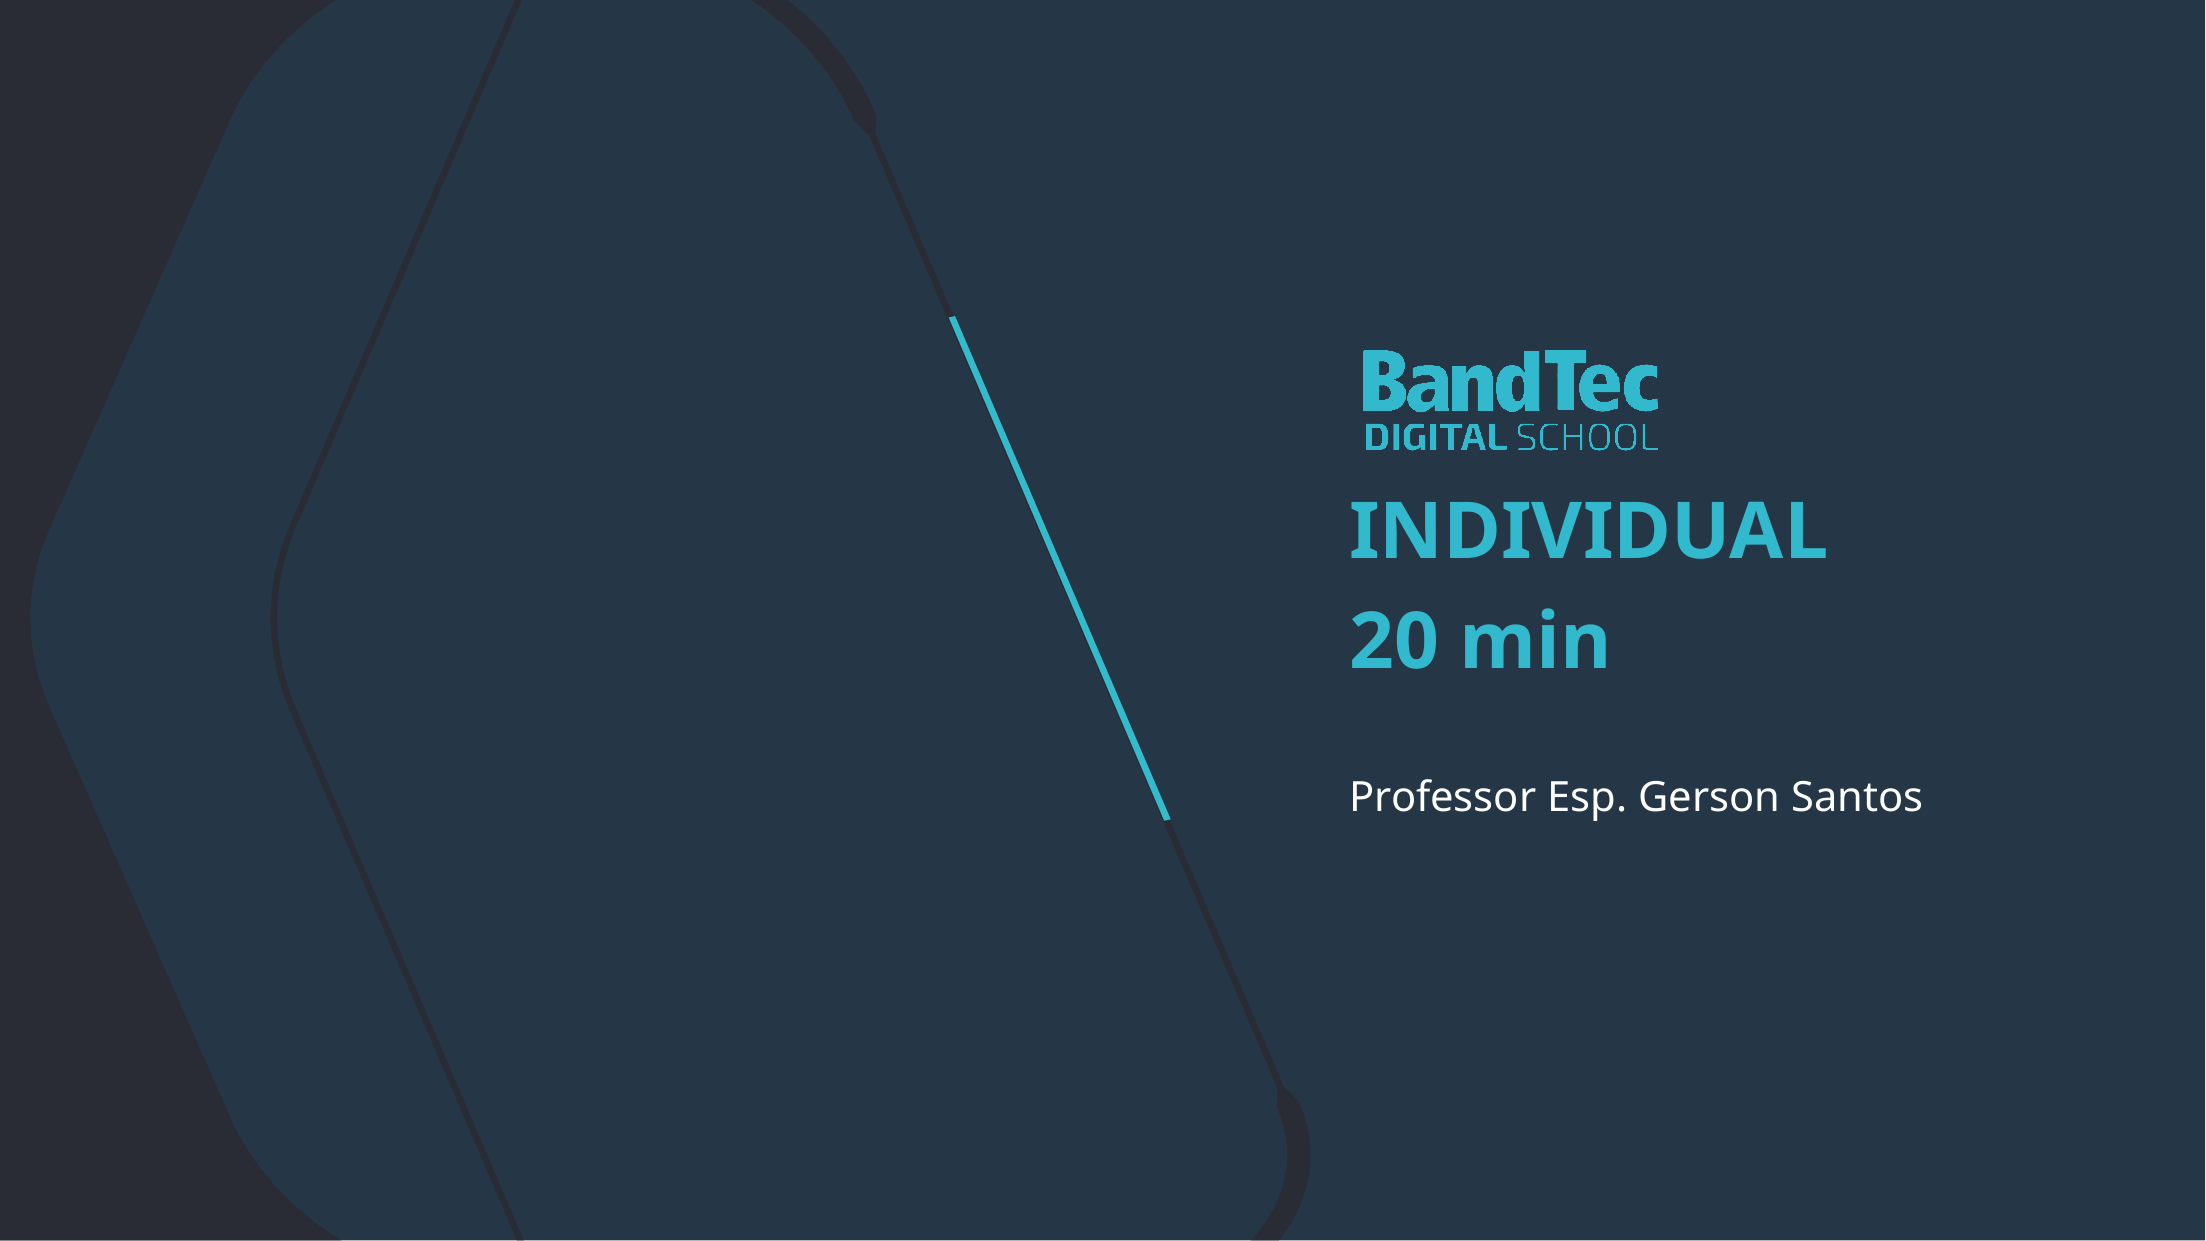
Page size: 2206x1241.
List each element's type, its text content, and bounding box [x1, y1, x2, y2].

list INDIVIDUAL 20 min [1334, 230, 2092, 691]
list Professor Esp. Gerson Santos [1334, 691, 2092, 1152]
